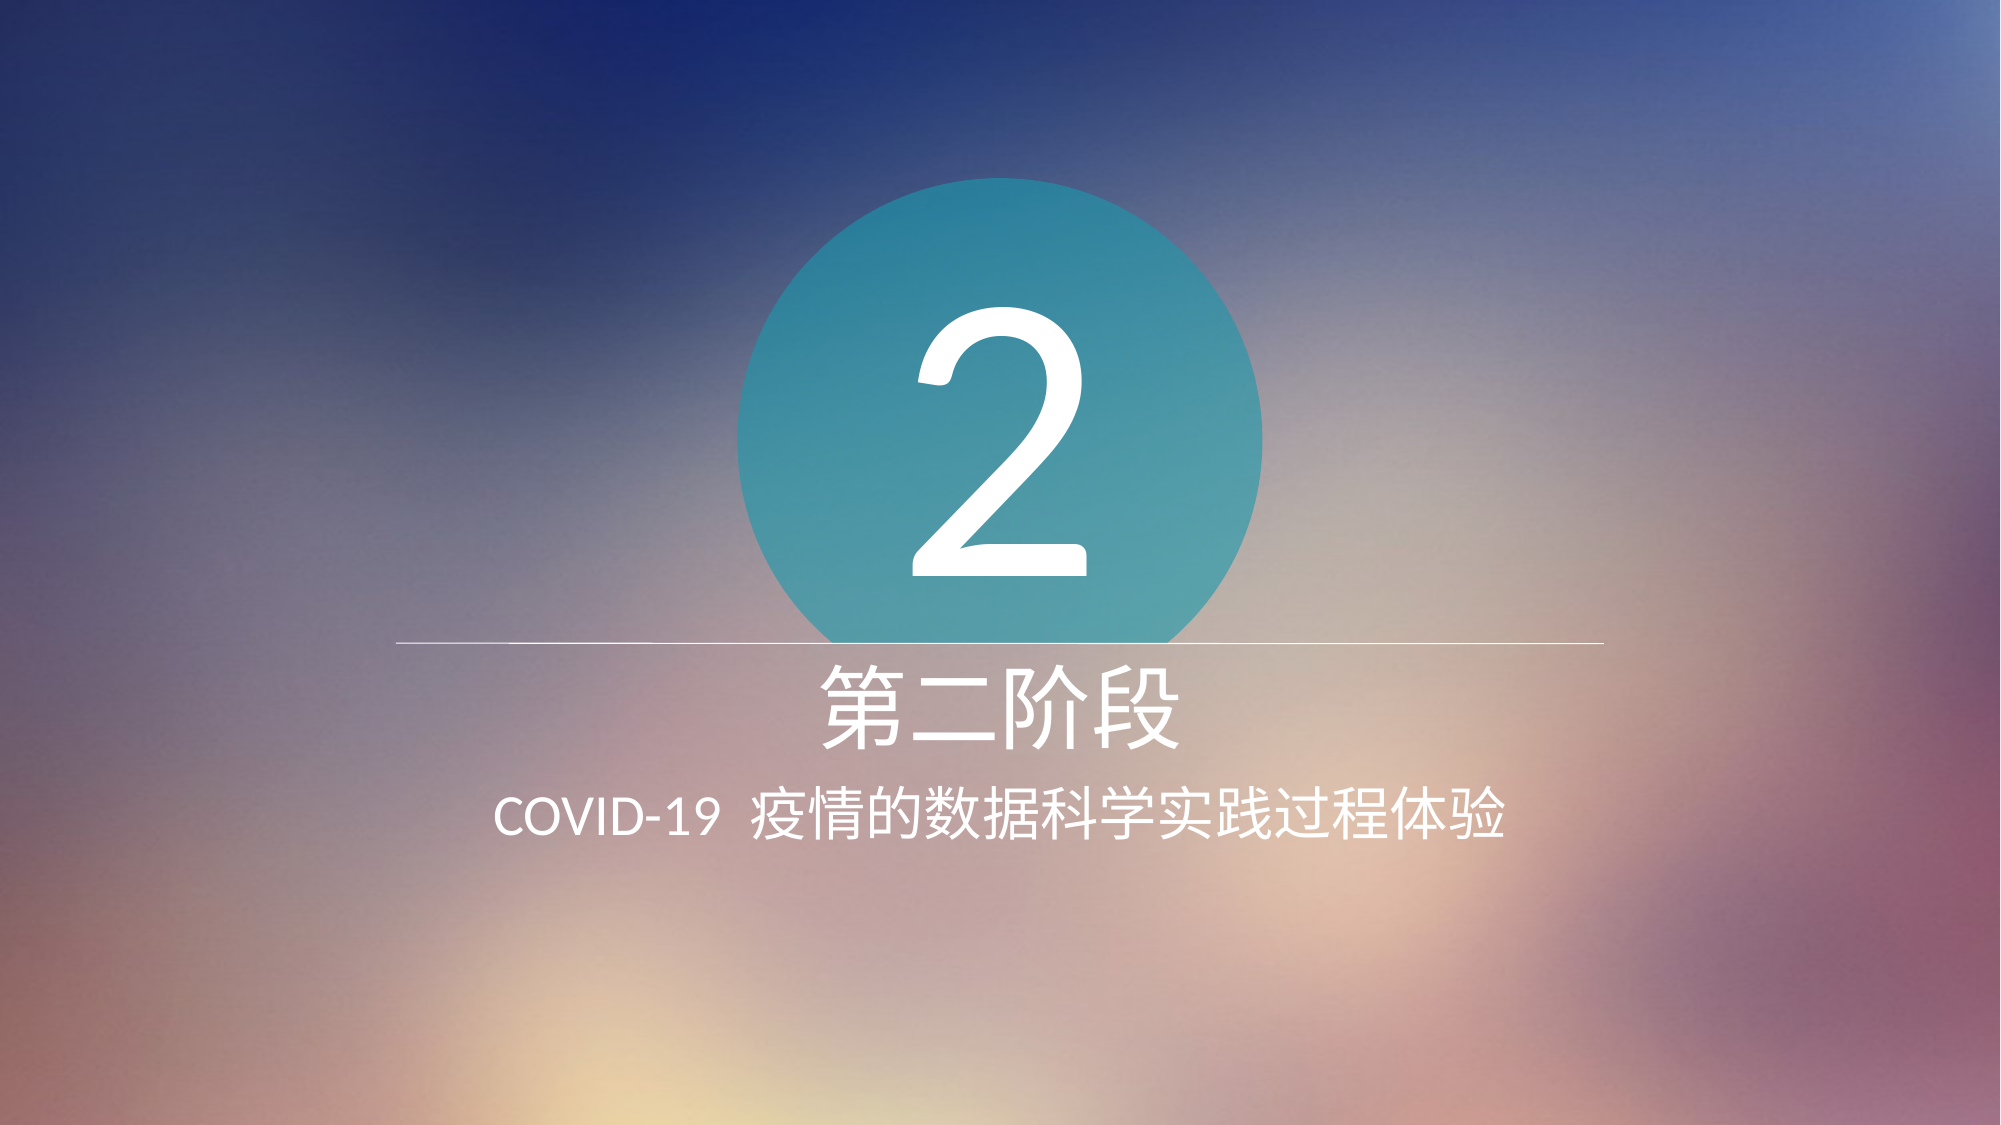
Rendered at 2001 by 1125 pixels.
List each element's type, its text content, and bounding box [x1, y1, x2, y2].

text_box 2 [736, 177, 1264, 642]
text_box COVID-19 疫情的数据科学实践过程体验 [434, 769, 1566, 855]
text_box 第二阶段 [278, 643, 1722, 768]
picture [0, 0, 2001, 1125]
